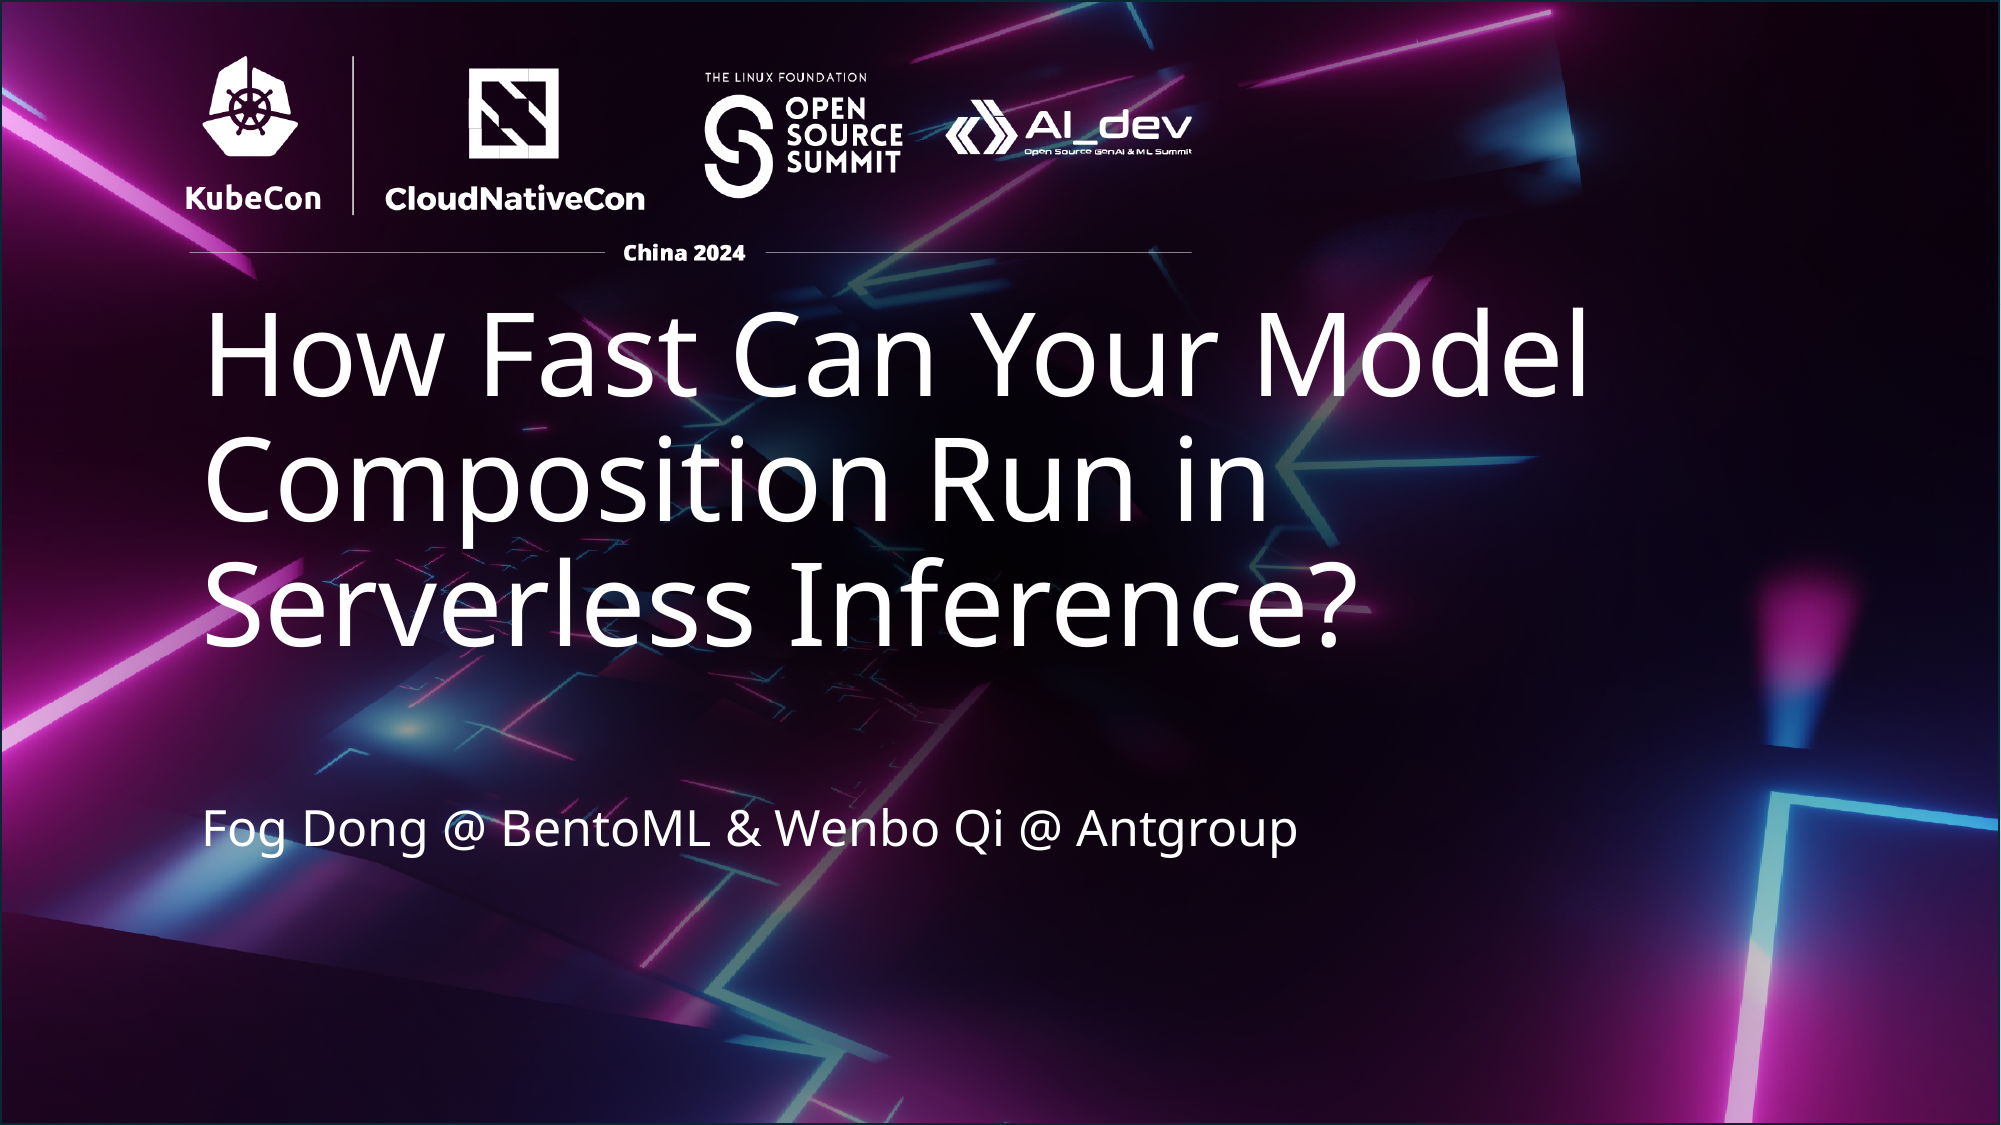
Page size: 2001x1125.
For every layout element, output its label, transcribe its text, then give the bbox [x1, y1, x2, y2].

picture [2, 2, 1998, 1123]
title How Fast Can Your Model Composition Run in Serverless Inference? [186, 287, 1853, 680]
subtitle Fog Dong @ BentoML & Wenbo Qi @ Antgroup [186, 694, 1853, 967]
